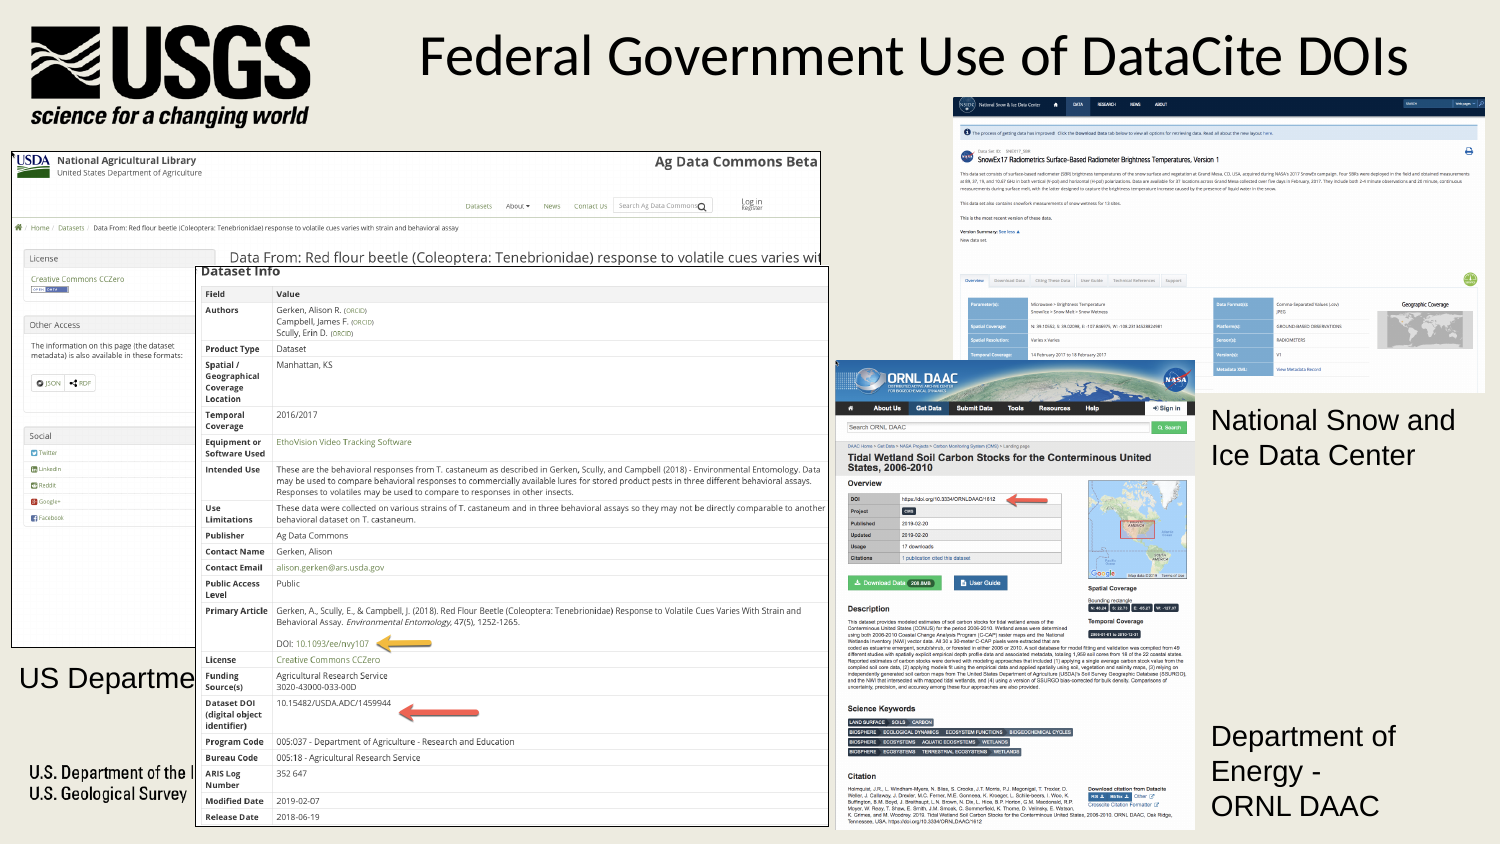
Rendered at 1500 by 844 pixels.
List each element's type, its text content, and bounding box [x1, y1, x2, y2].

text_box US Department of Agriculture [4, 651, 189, 702]
text_box National Snow and Ice Data Center [1199, 400, 1485, 479]
picture [0, 0, 1500, 844]
text_box Federal Government Use of DataCite DOIs [328, 9, 1500, 150]
text_box Department of Energy - ORNL DAAC [1199, 710, 1421, 830]
